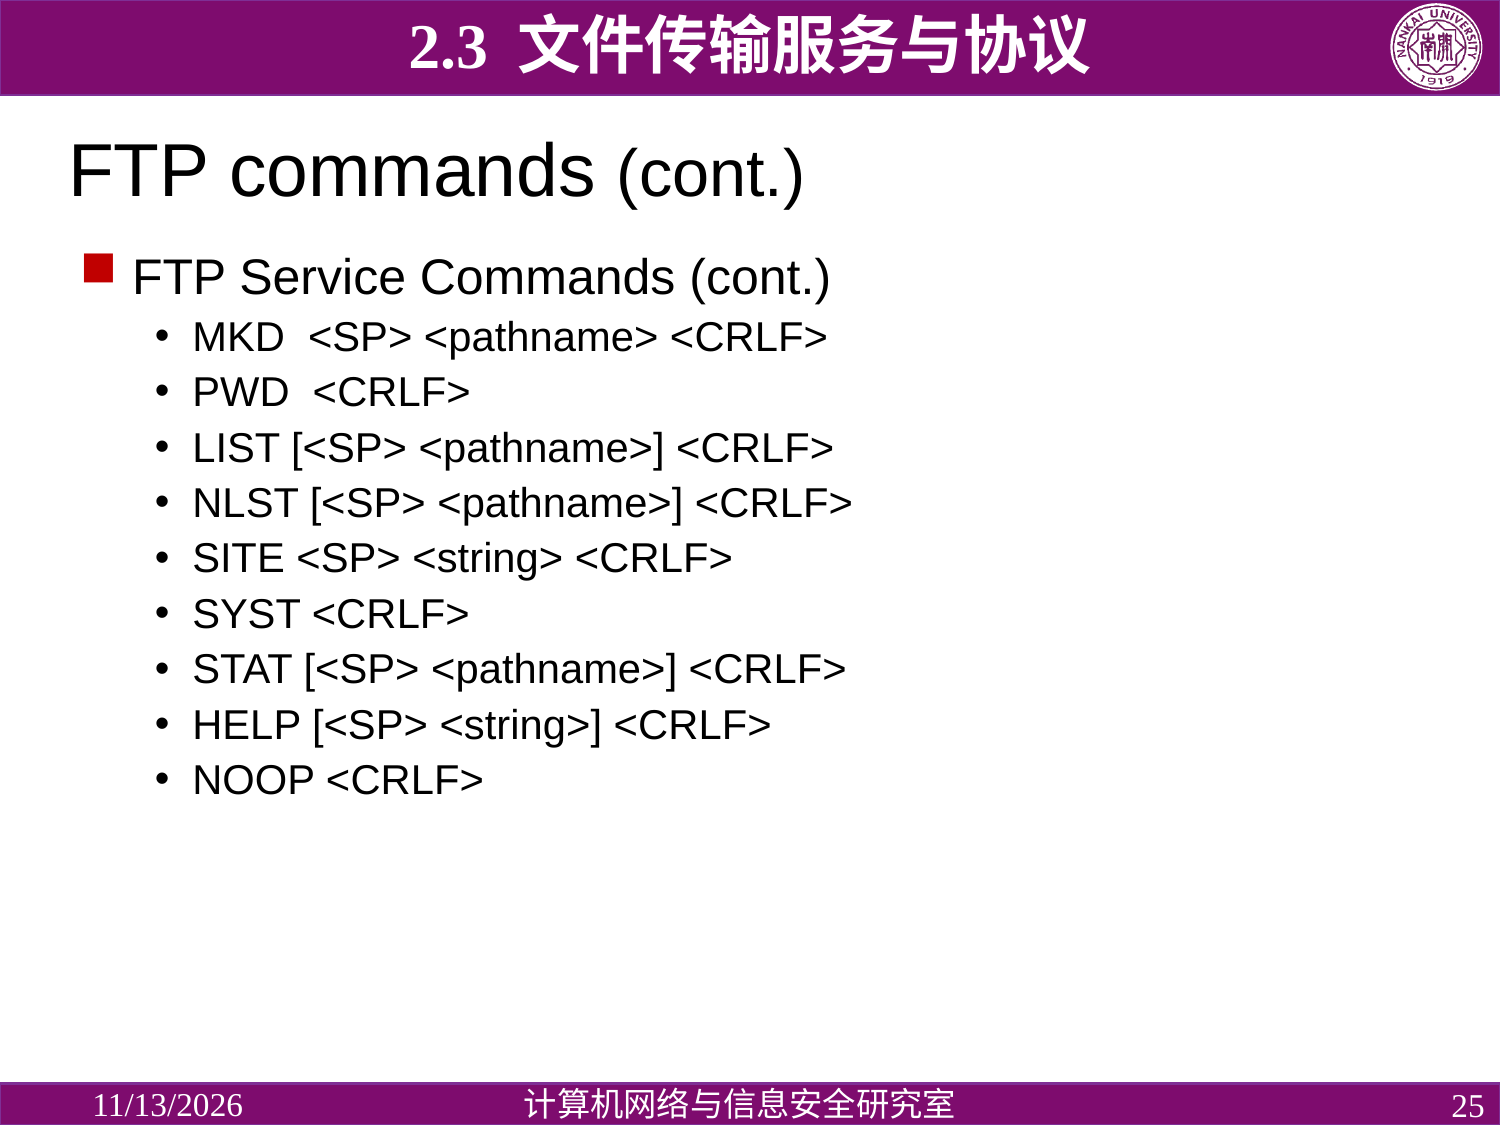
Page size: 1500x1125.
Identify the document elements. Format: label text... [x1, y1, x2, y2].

list FTP Service Commands (cont.) MKD <SP> <pathname> <CRLF> PWD <CRLF> LIST [<SP> <pathname>] <CRLF> NLST [<SP> <pathname>] <CRLF> SITE <SP> <string> <CRLF> SYST <CRLF> STAT [<SP> <pathname>] <CRLF> HELP [<SP> <string>] <CRLF> NOOP <CRLF> [64, 243, 1424, 1000]
picture [1391, 4, 1482, 90]
text_box 2.3 文件传输服务与协议 [108, 5, 1391, 90]
title FTP commands (cont.) [53, 99, 1447, 244]
